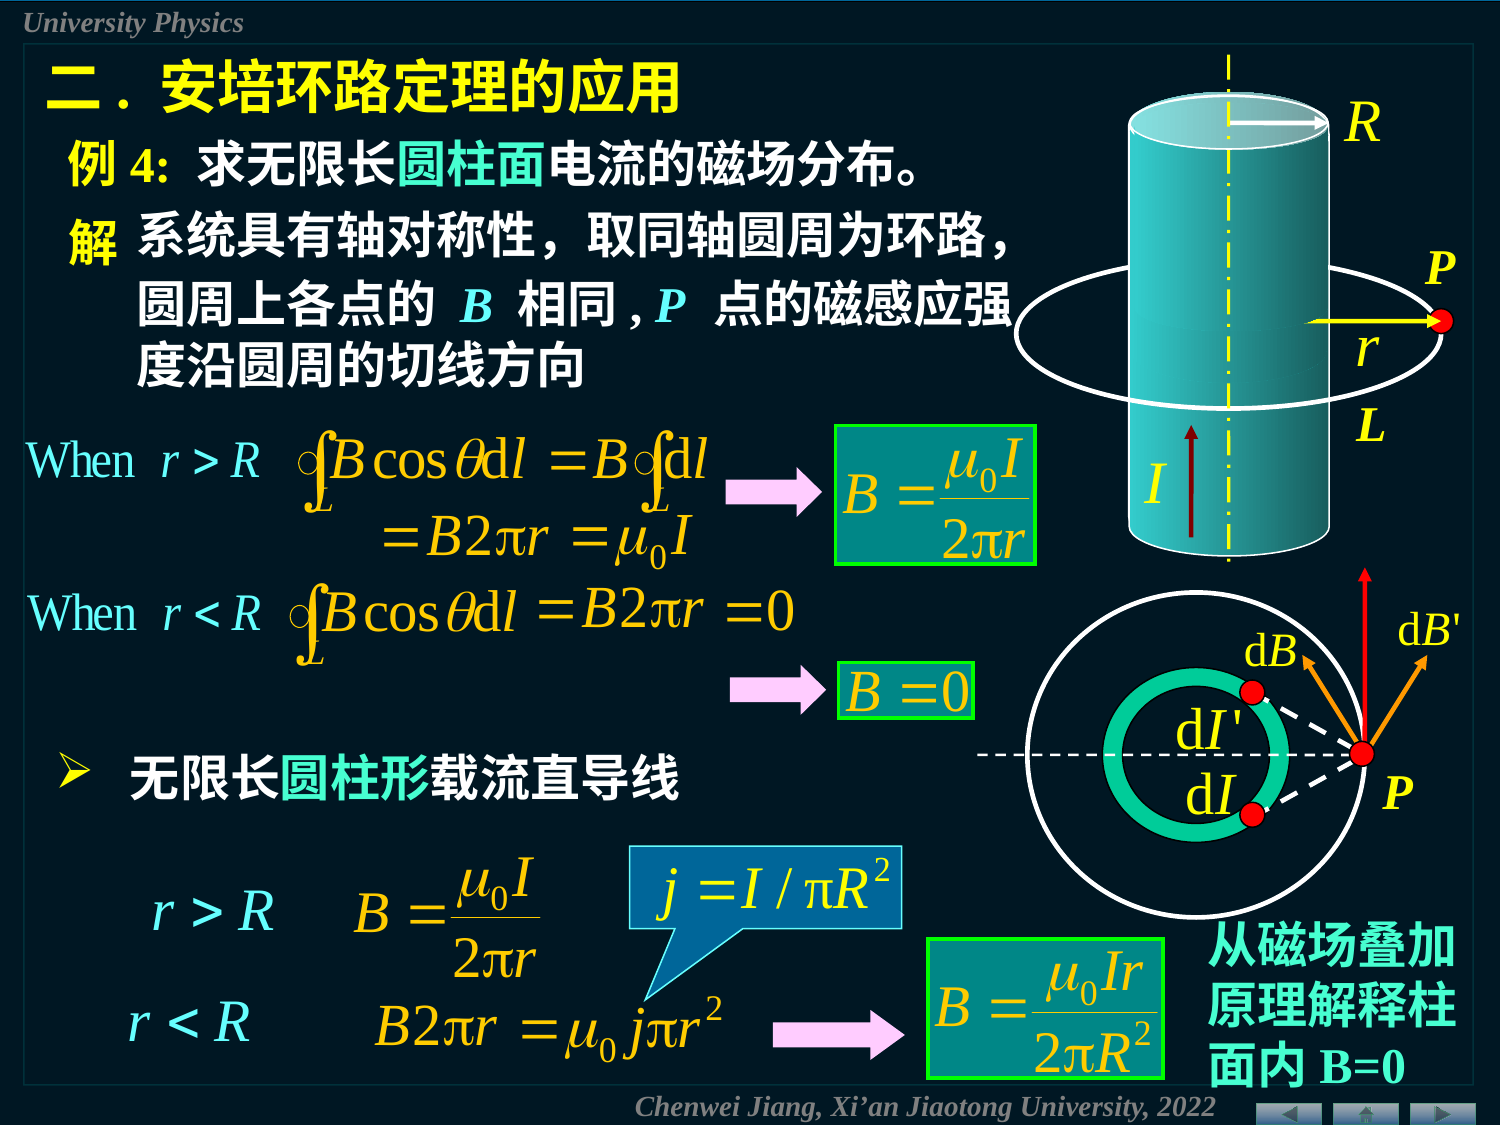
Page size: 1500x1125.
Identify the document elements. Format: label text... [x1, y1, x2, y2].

text_box [1245, 802, 1265, 828]
text_box 系统具有轴对称性，取同轴圆周为环路，圆周上各点的 B 相同, P 点的磁感应强度沿圆周的切线方向 [122, 196, 1034, 401]
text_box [348, 845, 545, 982]
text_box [1128, 389, 1329, 547]
text_box 无限长圆柱形载流直导线 [41, 739, 892, 815]
text_box [1239, 679, 1265, 705]
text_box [1173, 702, 1243, 755]
text_box [773, 1011, 904, 1059]
text_box [1358, 567, 1372, 741]
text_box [147, 885, 277, 934]
text_box [1371, 658, 1428, 745]
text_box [512, 987, 726, 1068]
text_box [529, 580, 710, 633]
text_box [1349, 741, 1375, 767]
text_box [368, 997, 503, 1051]
text_box 二. 安培环路定理的应用 [29, 42, 840, 128]
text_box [374, 508, 555, 561]
text_box 例4: 求无限长圆柱面电流的磁场分布。 [53, 125, 1022, 201]
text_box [1139, 458, 1173, 507]
text_box [1335, 314, 1442, 328]
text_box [717, 582, 798, 636]
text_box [291, 415, 532, 516]
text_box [840, 663, 972, 717]
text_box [1351, 333, 1384, 370]
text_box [1129, 91, 1328, 384]
text_box [726, 468, 821, 516]
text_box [541, 415, 715, 516]
text_box L [1341, 383, 1402, 459]
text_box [1182, 767, 1244, 820]
text_box [1335, 268, 1432, 321]
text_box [629, 842, 902, 930]
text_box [837, 427, 1034, 563]
text_box [1027, 592, 1365, 918]
text_box P [1367, 751, 1456, 827]
text_box [1335, 322, 1442, 399]
text_box P [1410, 227, 1471, 303]
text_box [1339, 95, 1385, 145]
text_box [563, 503, 700, 575]
text_box 解 [53, 203, 122, 279]
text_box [282, 568, 523, 669]
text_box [17, 428, 267, 488]
text_box [730, 666, 826, 713]
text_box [18, 582, 269, 641]
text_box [1241, 623, 1299, 672]
text_box 从磁场叠加原理解释柱面内B=0 [1192, 906, 1494, 1102]
text_box [1304, 655, 1357, 742]
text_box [1395, 602, 1462, 650]
text_box [1034, 268, 1123, 399]
text_box [1430, 308, 1454, 334]
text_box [929, 940, 1162, 1077]
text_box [124, 996, 254, 1045]
